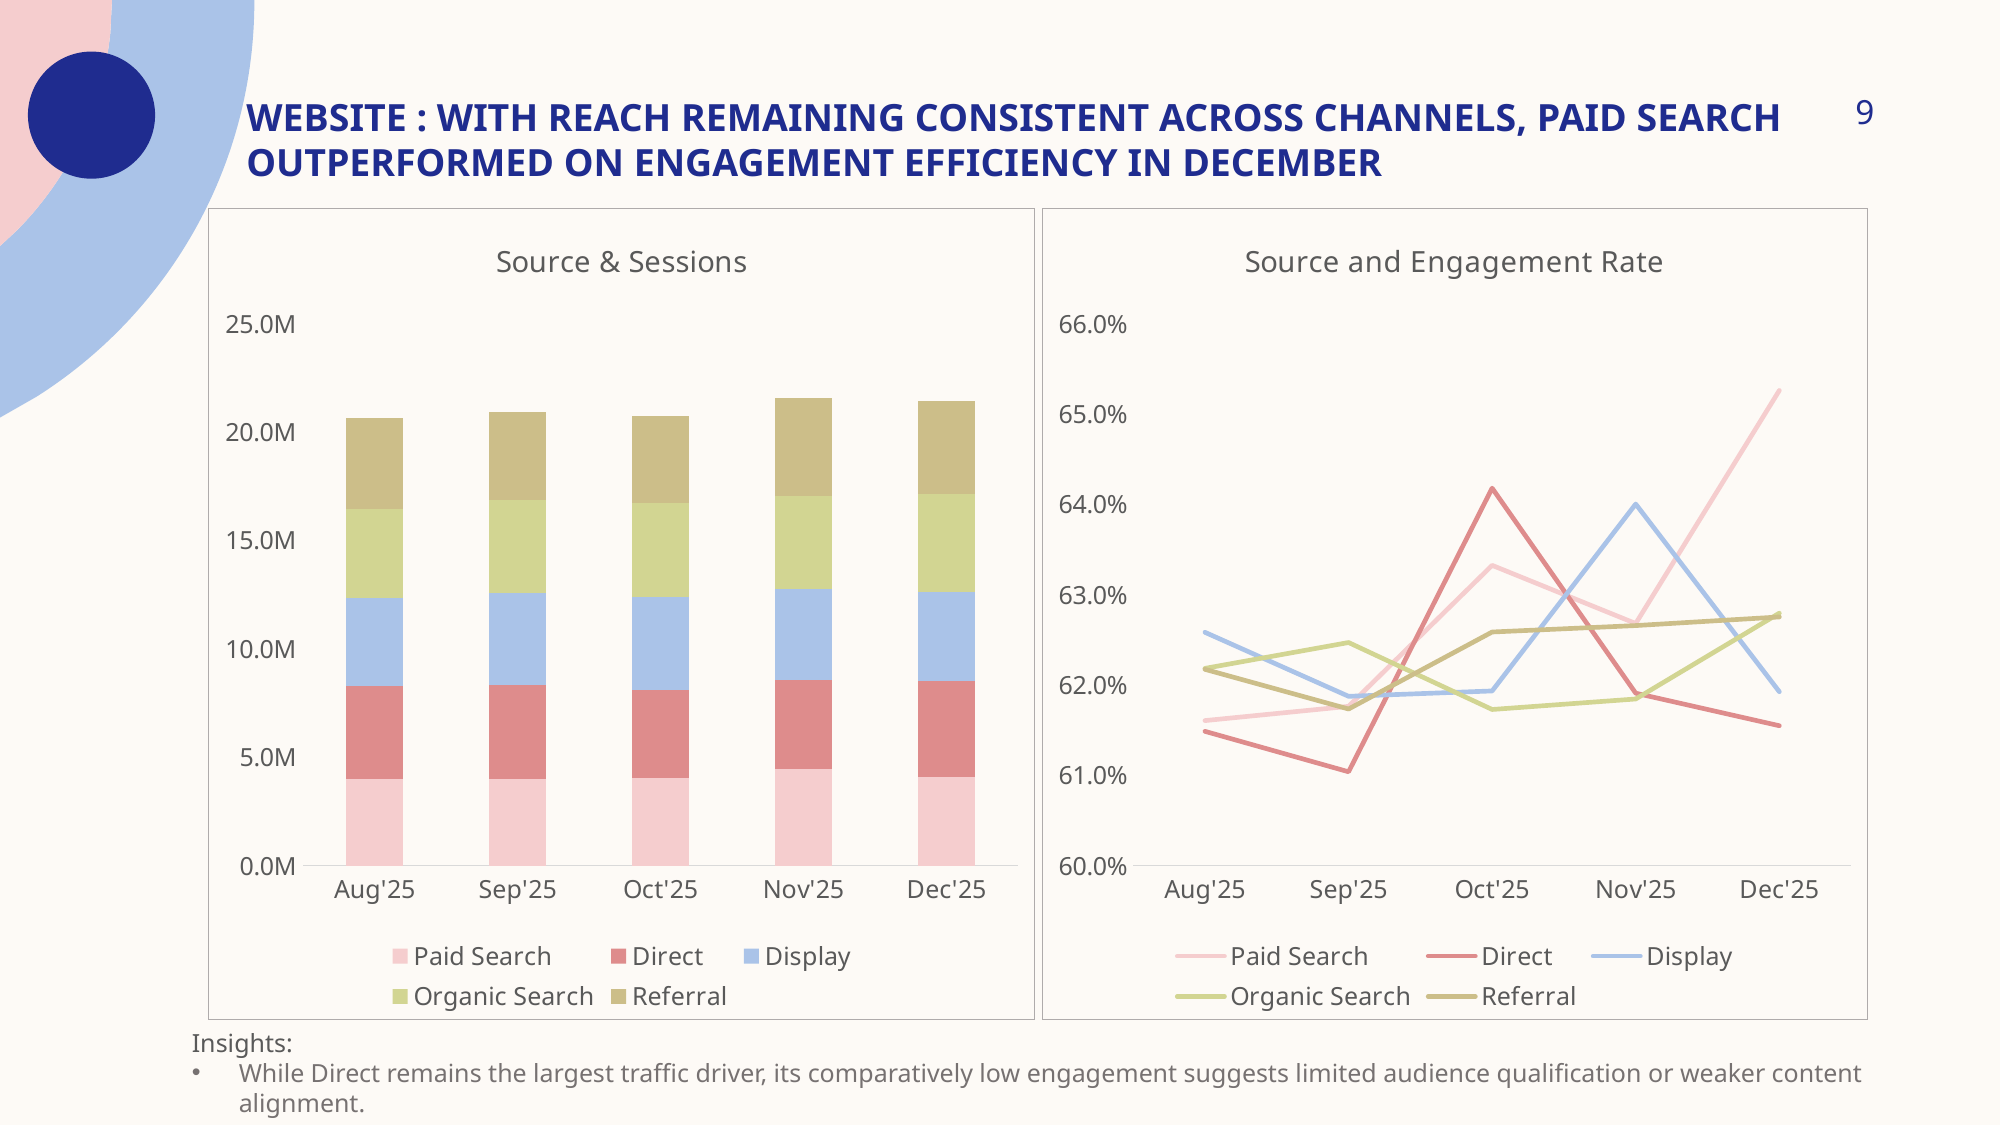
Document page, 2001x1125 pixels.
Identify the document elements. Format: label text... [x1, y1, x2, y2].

chart [1041, 208, 1868, 1020]
slide_number 9 [1699, 75, 1875, 153]
chart [208, 208, 1035, 1020]
text_box Insights: While Direct remains the largest traffic driver, its comparatively low engagement suggests limited audience qualification or weaker content alignment. [177, 1019, 1892, 1125]
title Website : With reach remaining consistent across channels, Paid Search outperformed on engagement efficiency in December [231, 22, 1852, 184]
